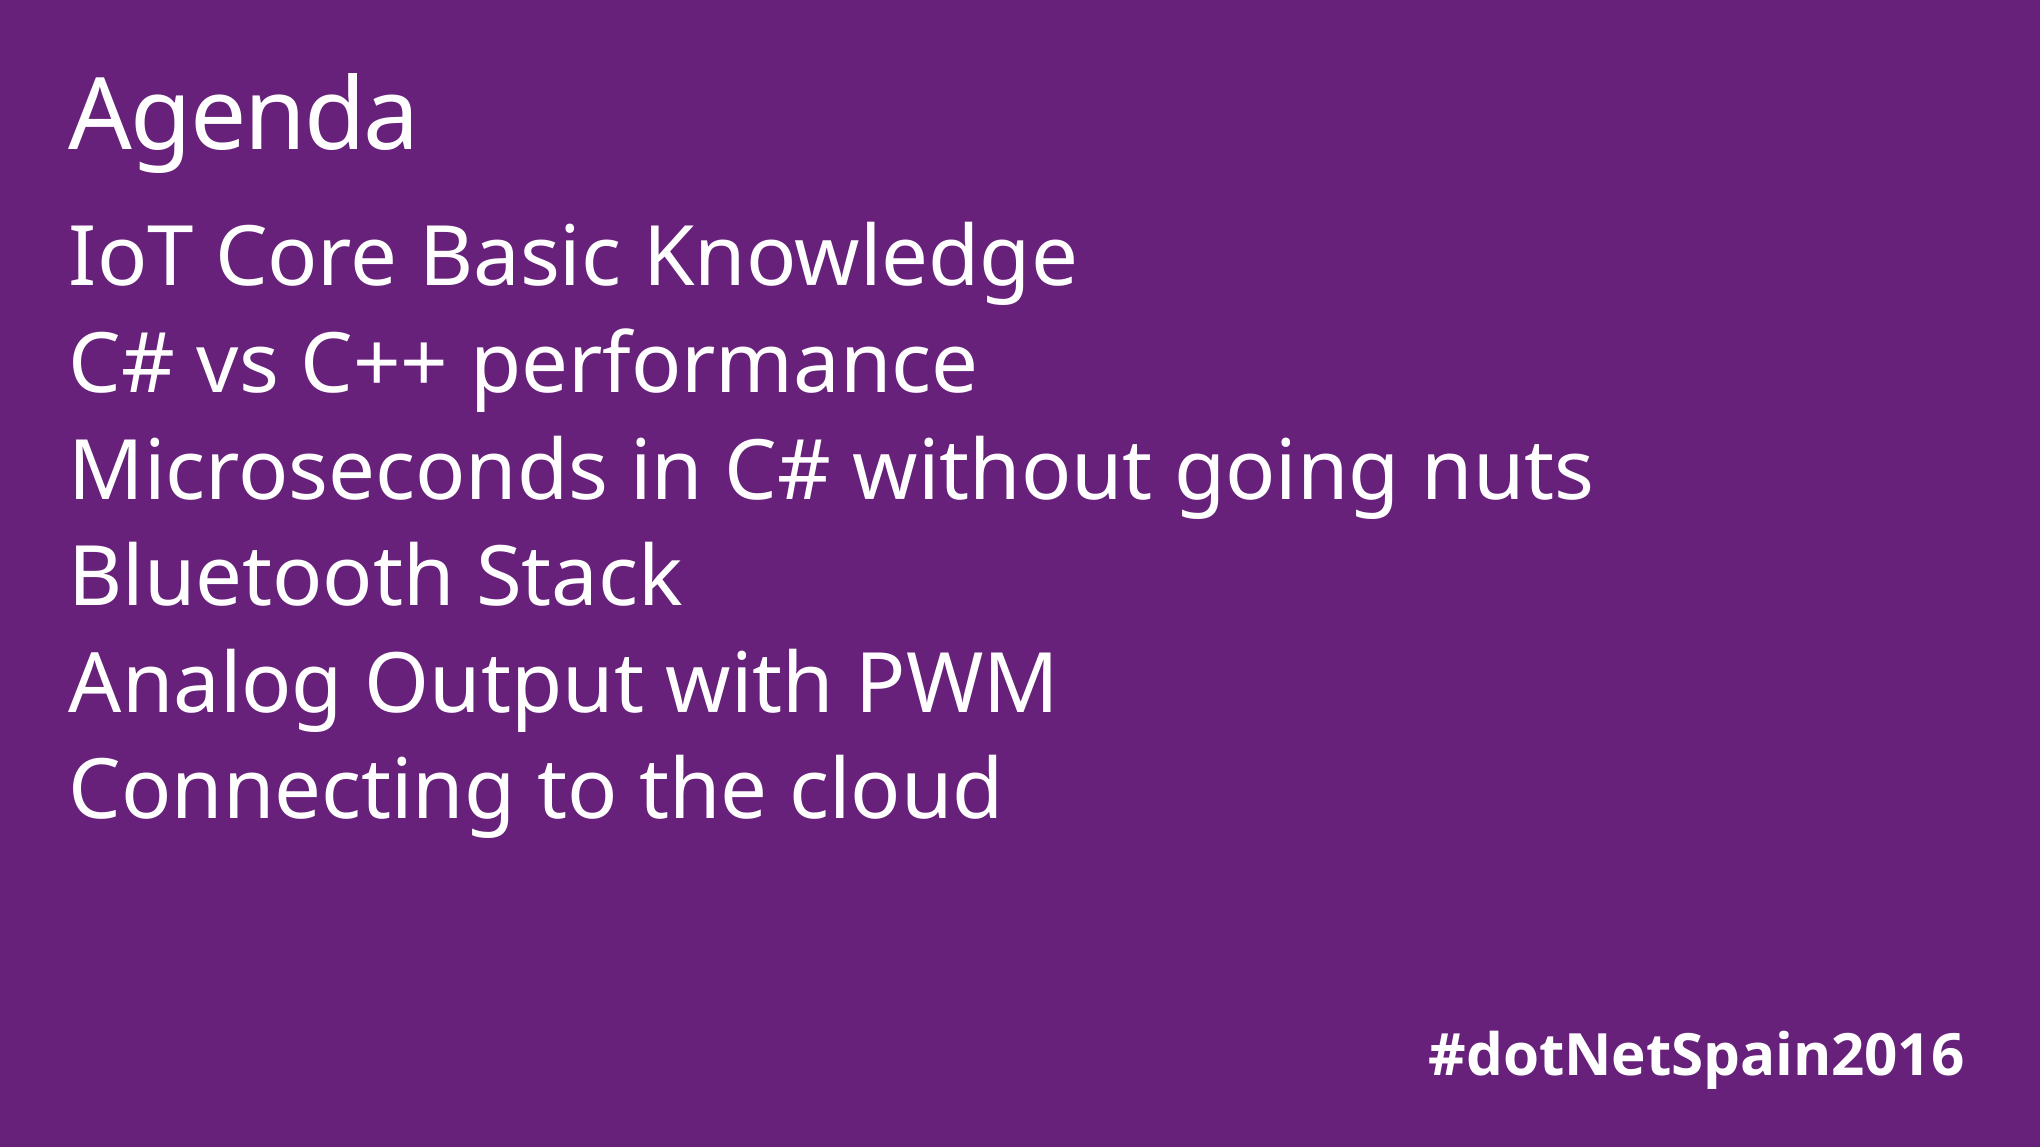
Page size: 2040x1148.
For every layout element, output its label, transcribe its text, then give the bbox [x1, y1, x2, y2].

list IoT Core Basic Knowledge C# vs C++ performance Microseconds in C# without going nuts Bluetooth Stack Analog Output with PWM Connecting to the cloud [44, 198, 1995, 876]
title Agenda [45, 48, 1996, 199]
